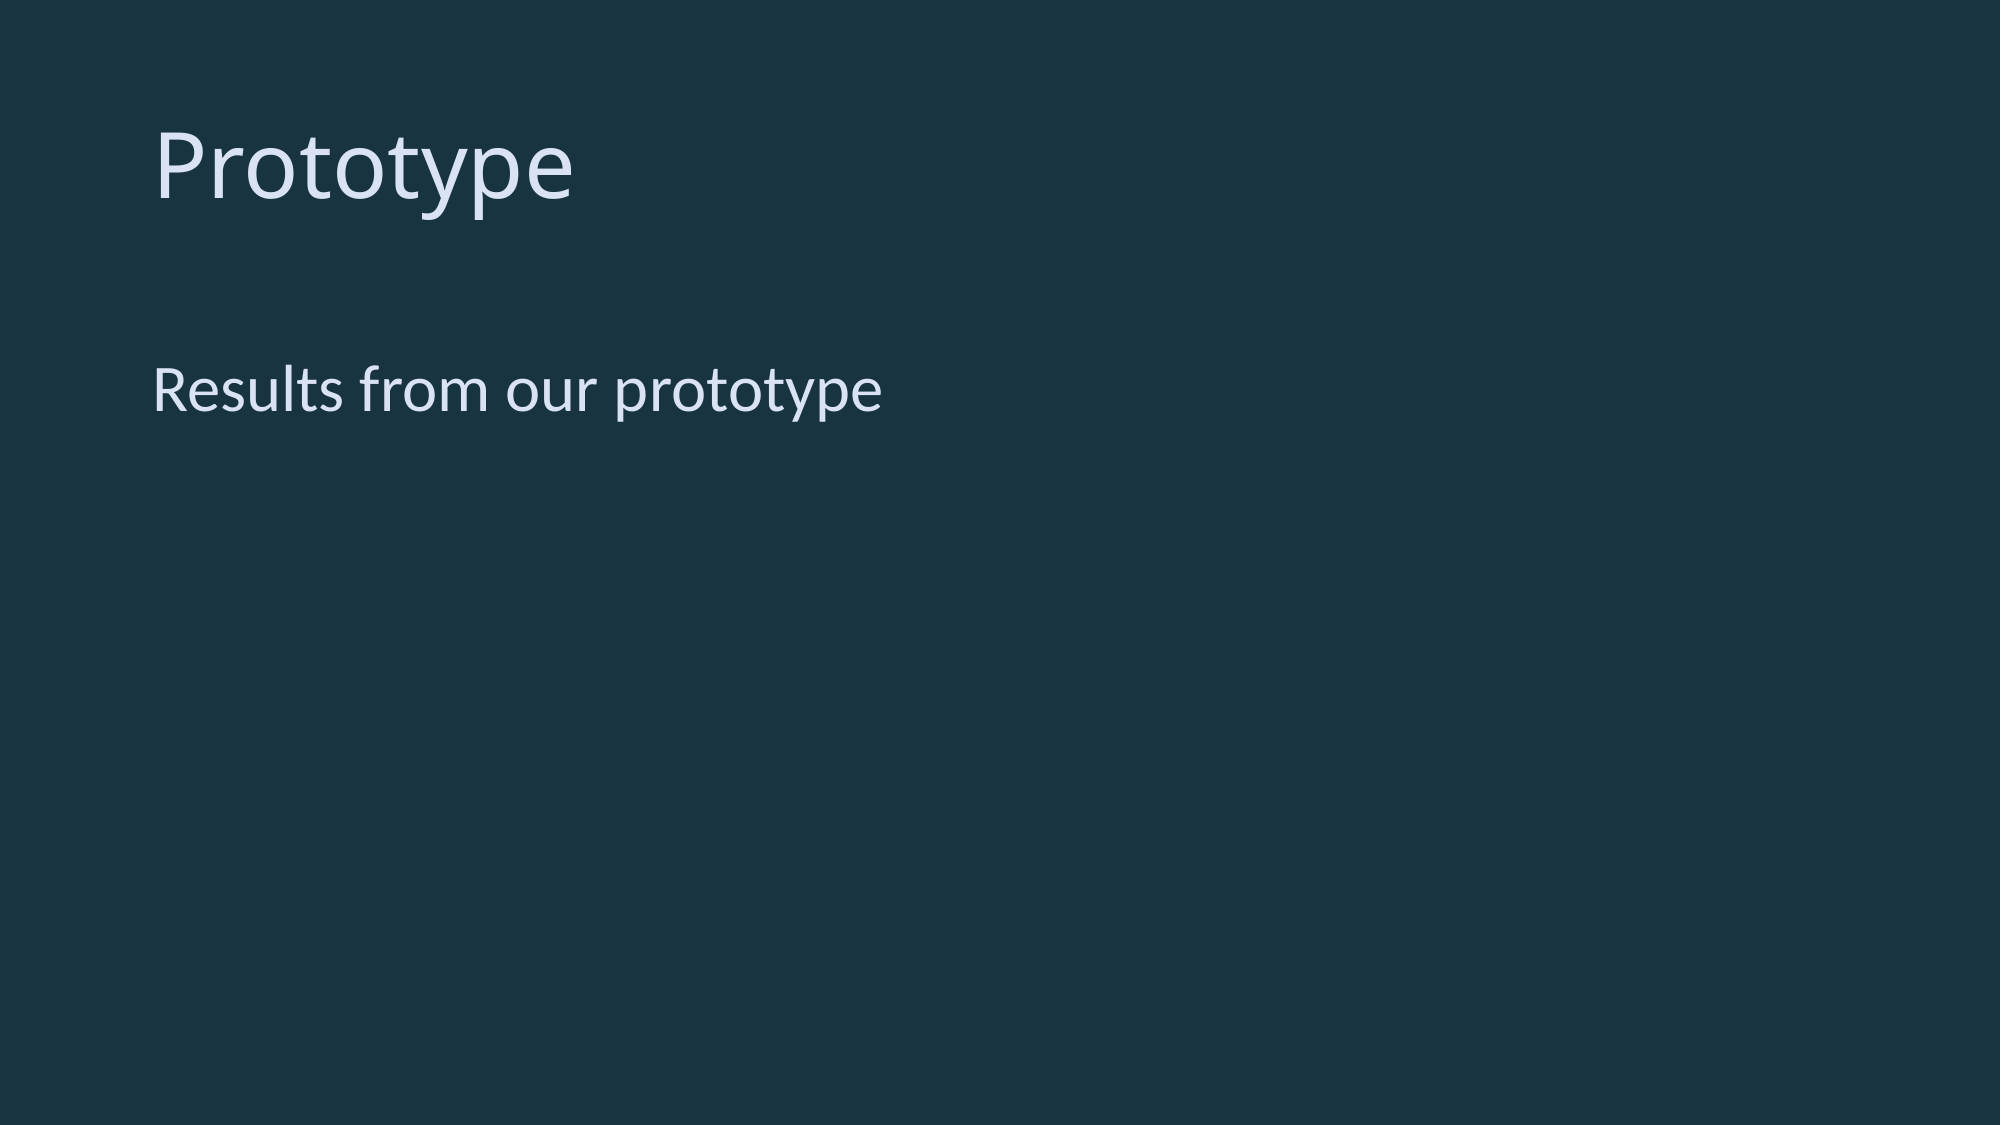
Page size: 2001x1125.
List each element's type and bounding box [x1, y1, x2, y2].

list [0, 0, 2000, 1125]
